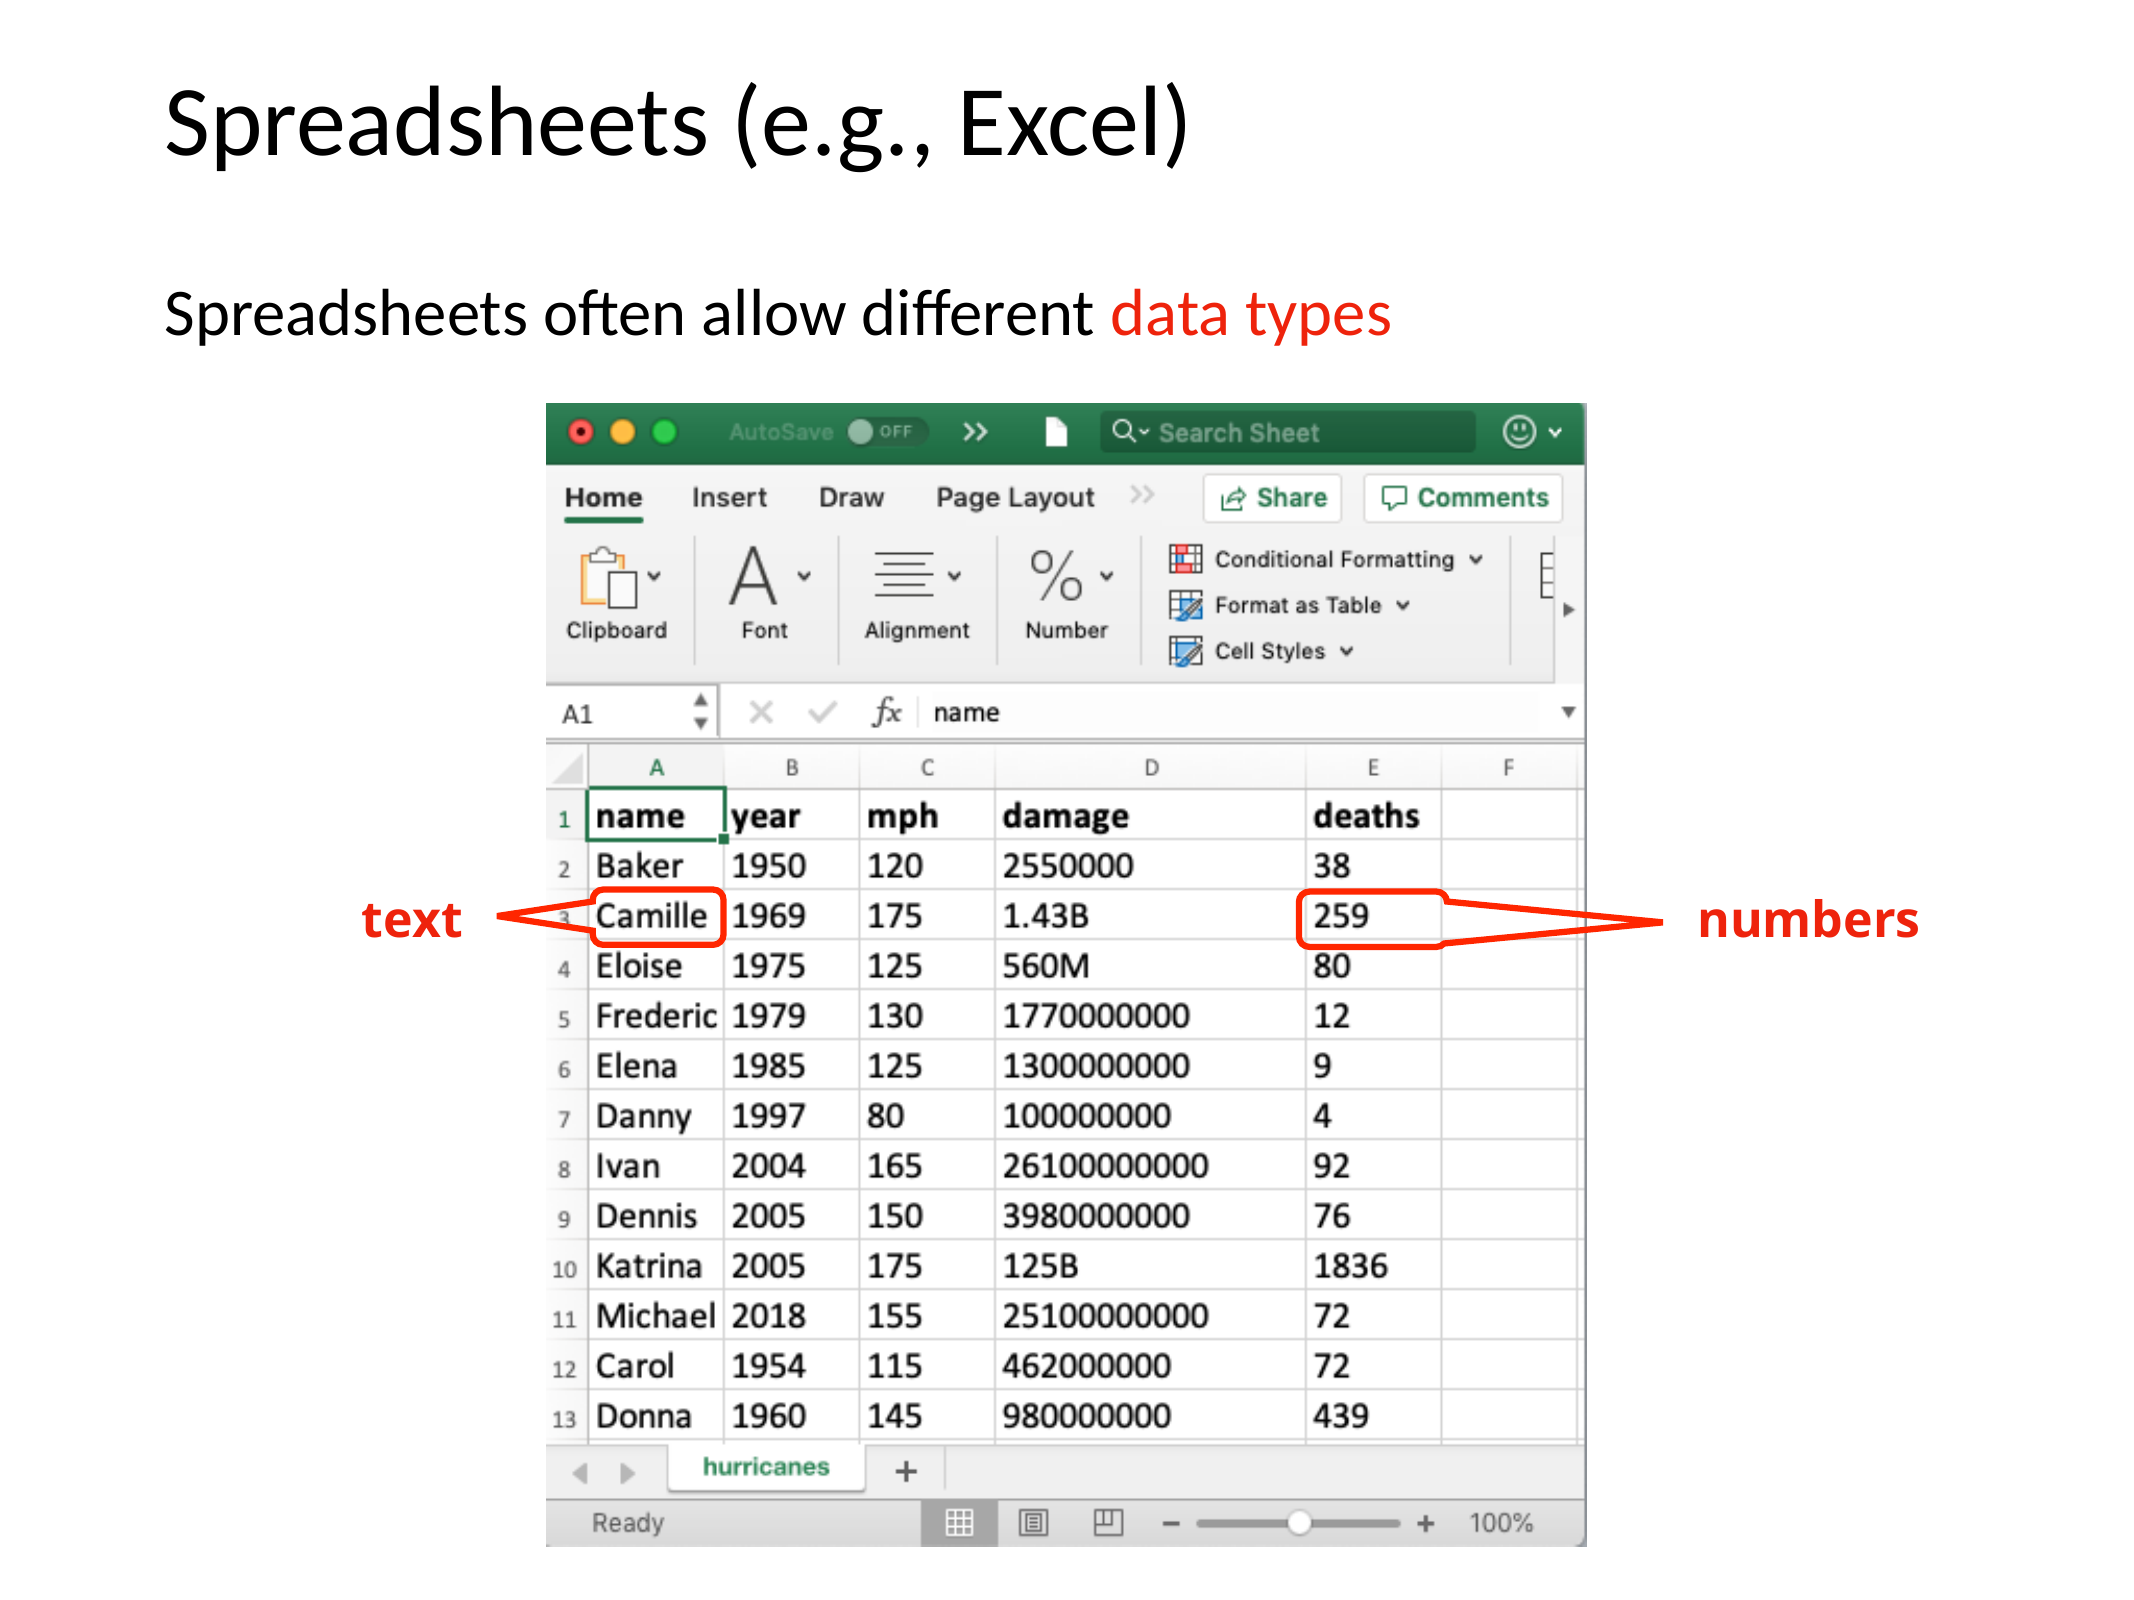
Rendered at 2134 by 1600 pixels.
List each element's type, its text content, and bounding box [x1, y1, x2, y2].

picture [546, 402, 1587, 1548]
list Spreadsheets often allow different data types [155, 259, 1978, 1457]
text_box [1587, 915, 1663, 930]
text_box text [353, 878, 472, 956]
text_box numbers [1689, 878, 1930, 956]
text_box [497, 908, 546, 924]
title Spreadsheets (e.g., Excel) [155, 41, 1978, 191]
